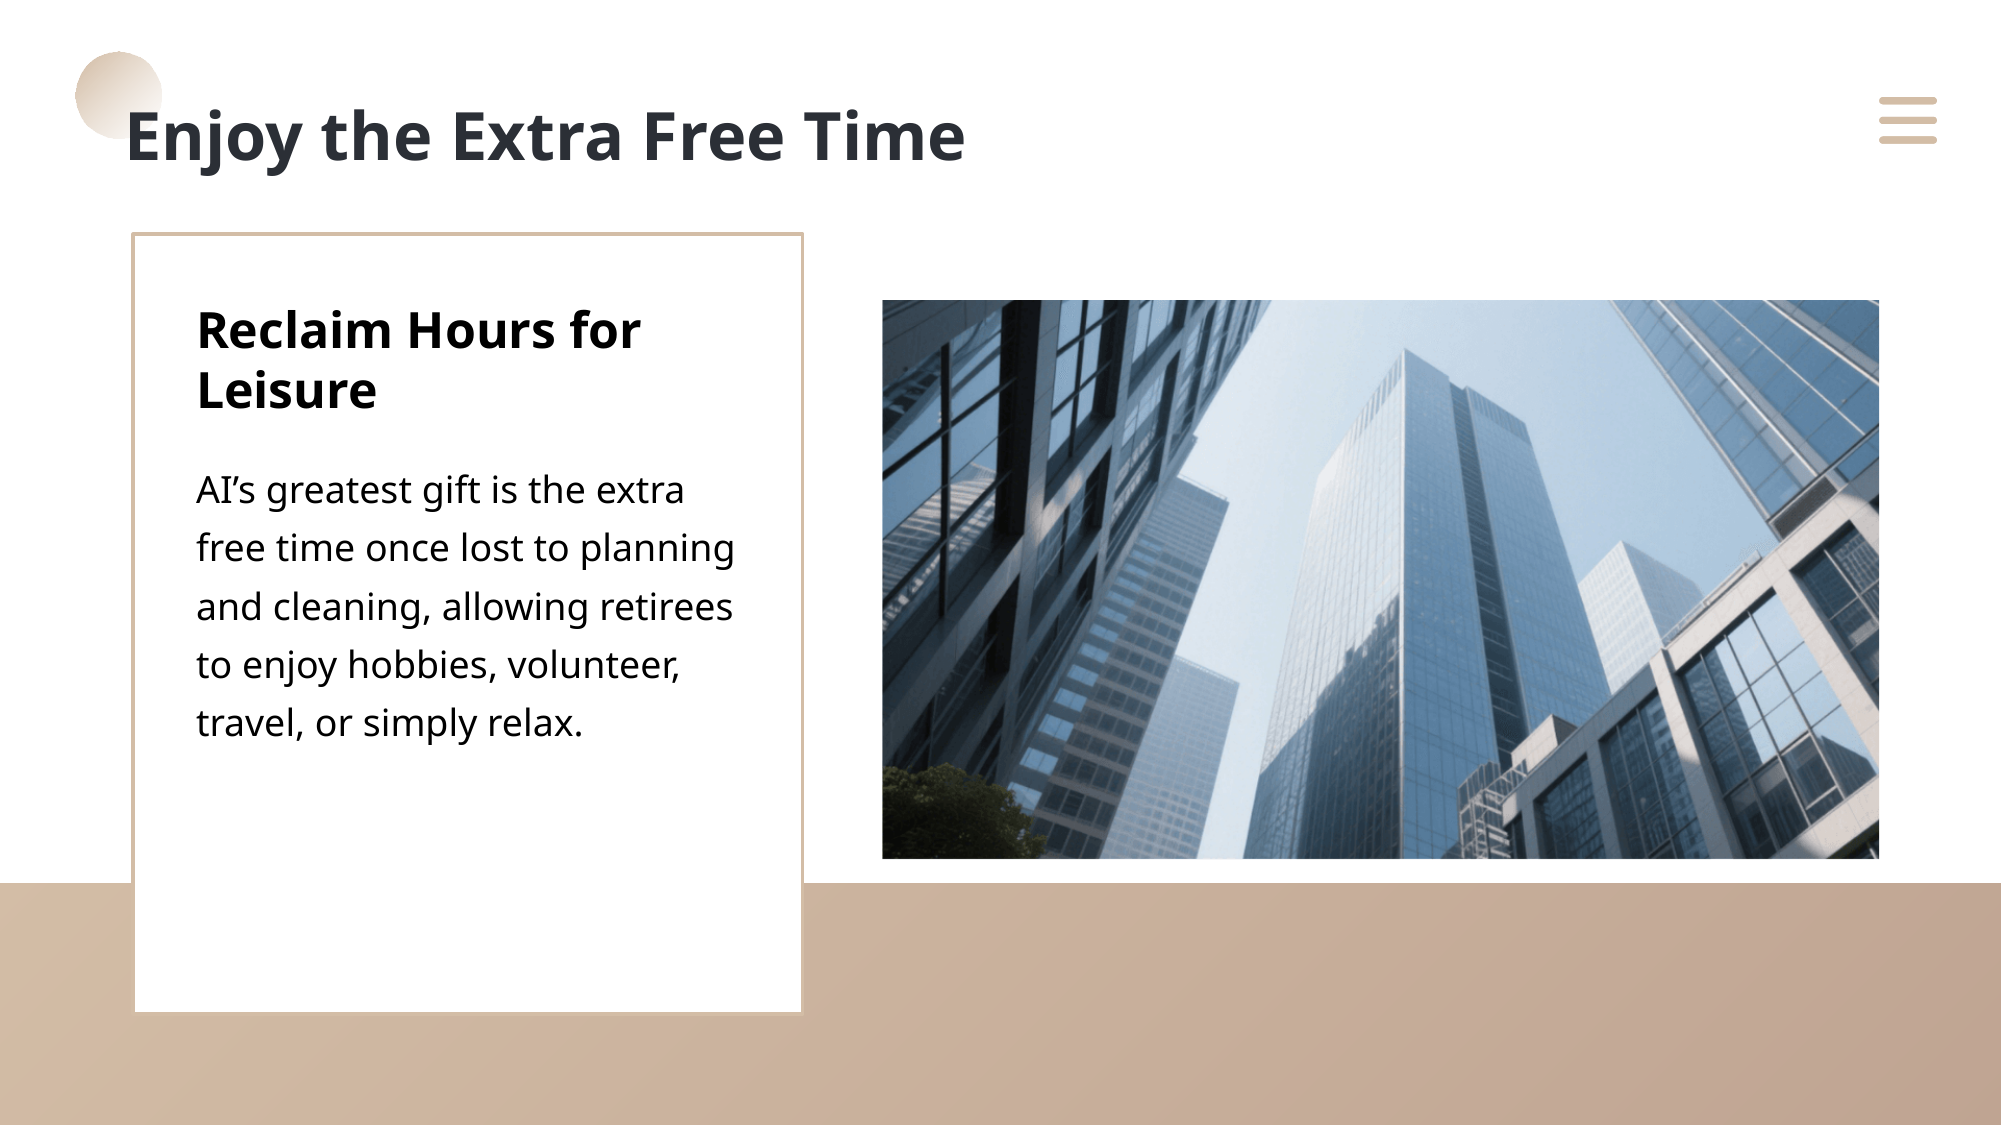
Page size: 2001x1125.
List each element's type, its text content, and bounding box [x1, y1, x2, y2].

text_box Reclaim Hours for Leisure [180, 290, 756, 394]
text_box [1879, 136, 1937, 144]
text_box Enjoy the Extra Free Time [109, 85, 1139, 181]
picture [882, 300, 1880, 860]
text_box [0, 883, 2000, 1125]
text_box [57, 33, 170, 147]
text_box AI’s greatest gift is the extra free time once lost to planning and cleaning, allowing retirees to enjoy hobbies, volunteer, travel, or simply relax. [180, 444, 756, 958]
text_box [133, 233, 803, 1014]
text_box [1879, 97, 1937, 105]
text_box [1879, 116, 1937, 124]
